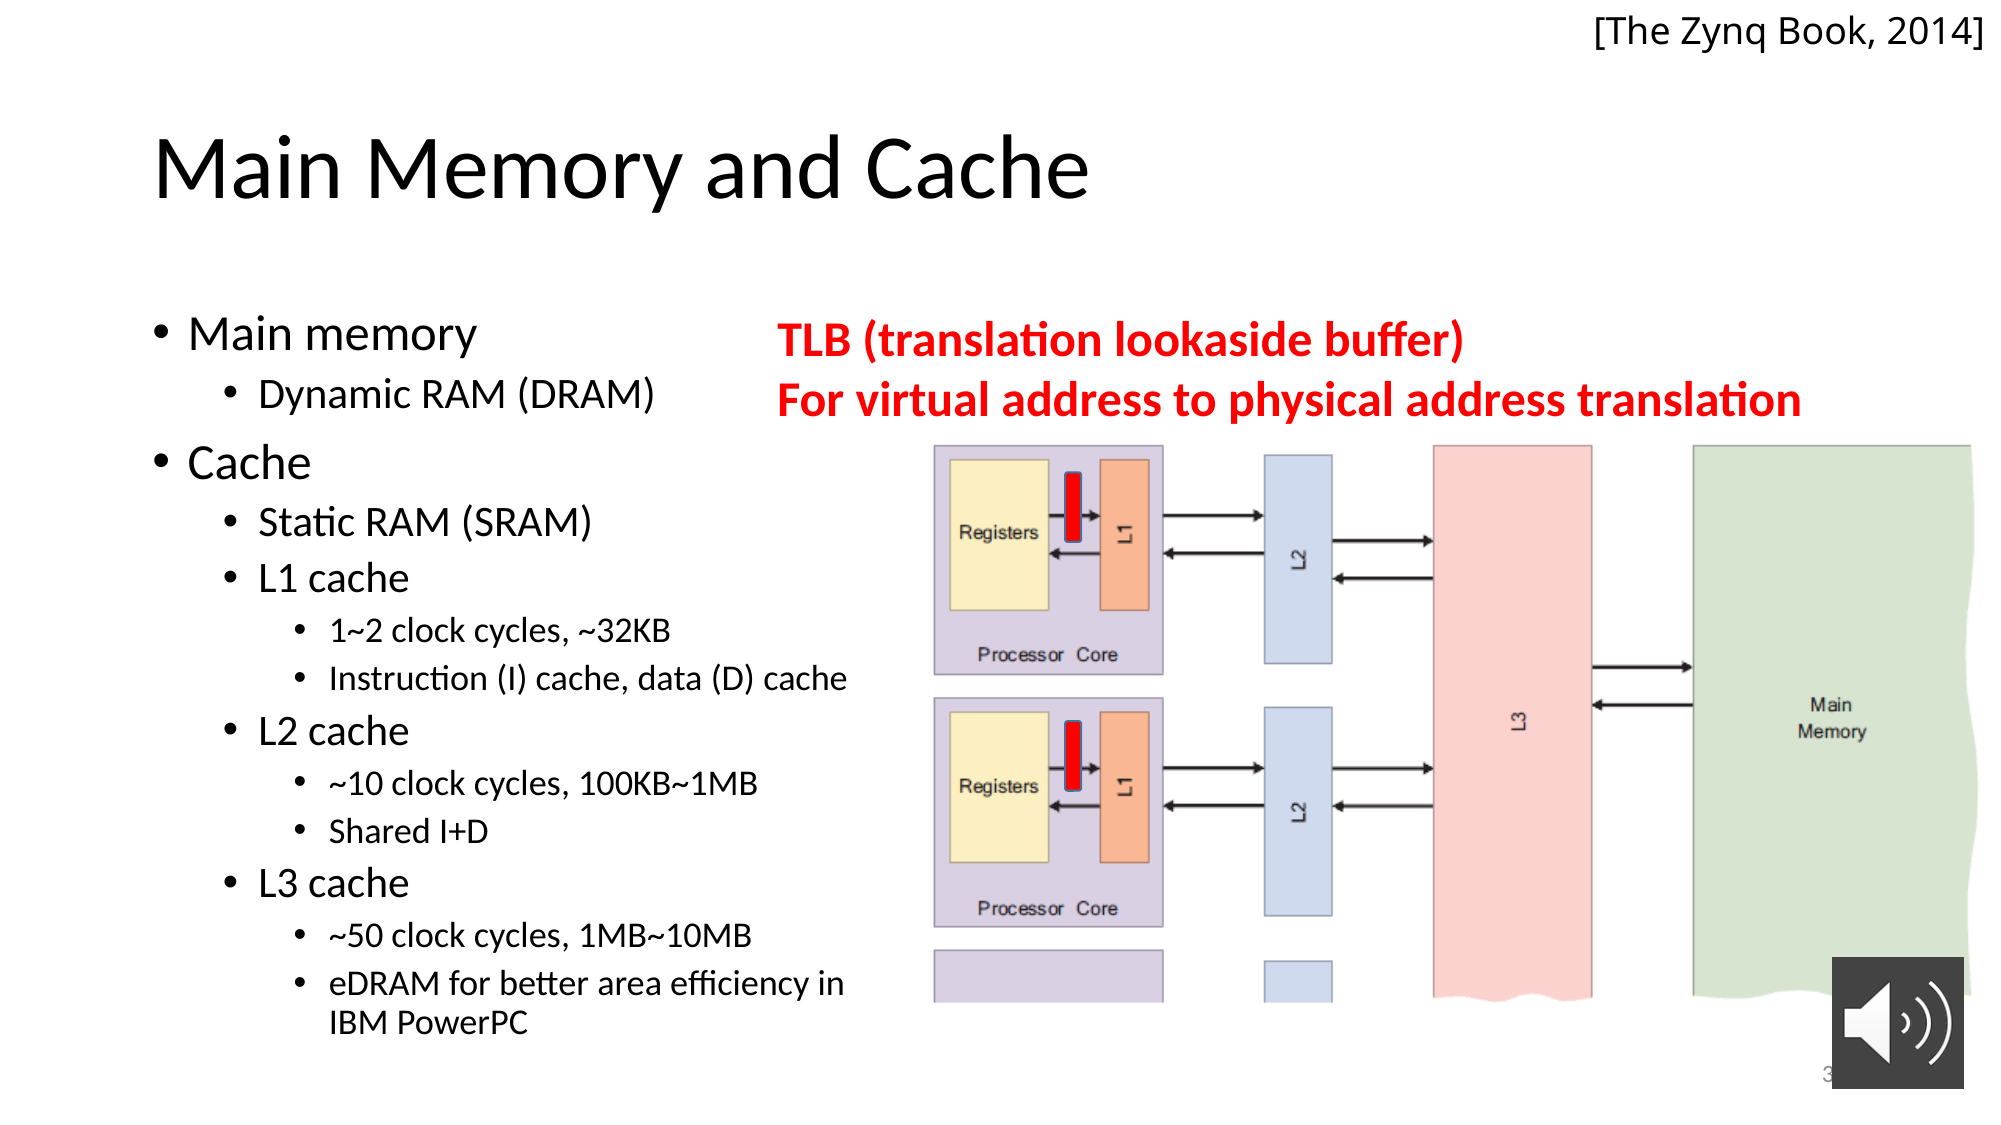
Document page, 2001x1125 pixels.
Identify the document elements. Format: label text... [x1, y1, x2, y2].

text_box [757, 298, 1824, 791]
title Main Memory and Cache [137, 59, 1863, 278]
list Main memory Dynamic RAM (DRAM) Cache Static RAM (SRAM) L1 cache 1~2 clock cycles, ~32KB Instruction (I) cache, data (D) cache L2 cache ~10 clock cycles, 100KB~1MB Shared I+D L3 cache ~50 clock cycles, 1MB~10MB eDRAM for better area efficiency in IBM PowerPC [137, 299, 869, 1098]
picture [923, 428, 1981, 1090]
text_box [The Zynq Book, 2014] [1486, 0, 2000, 59]
slide_number 30 [1412, 1042, 1863, 1103]
